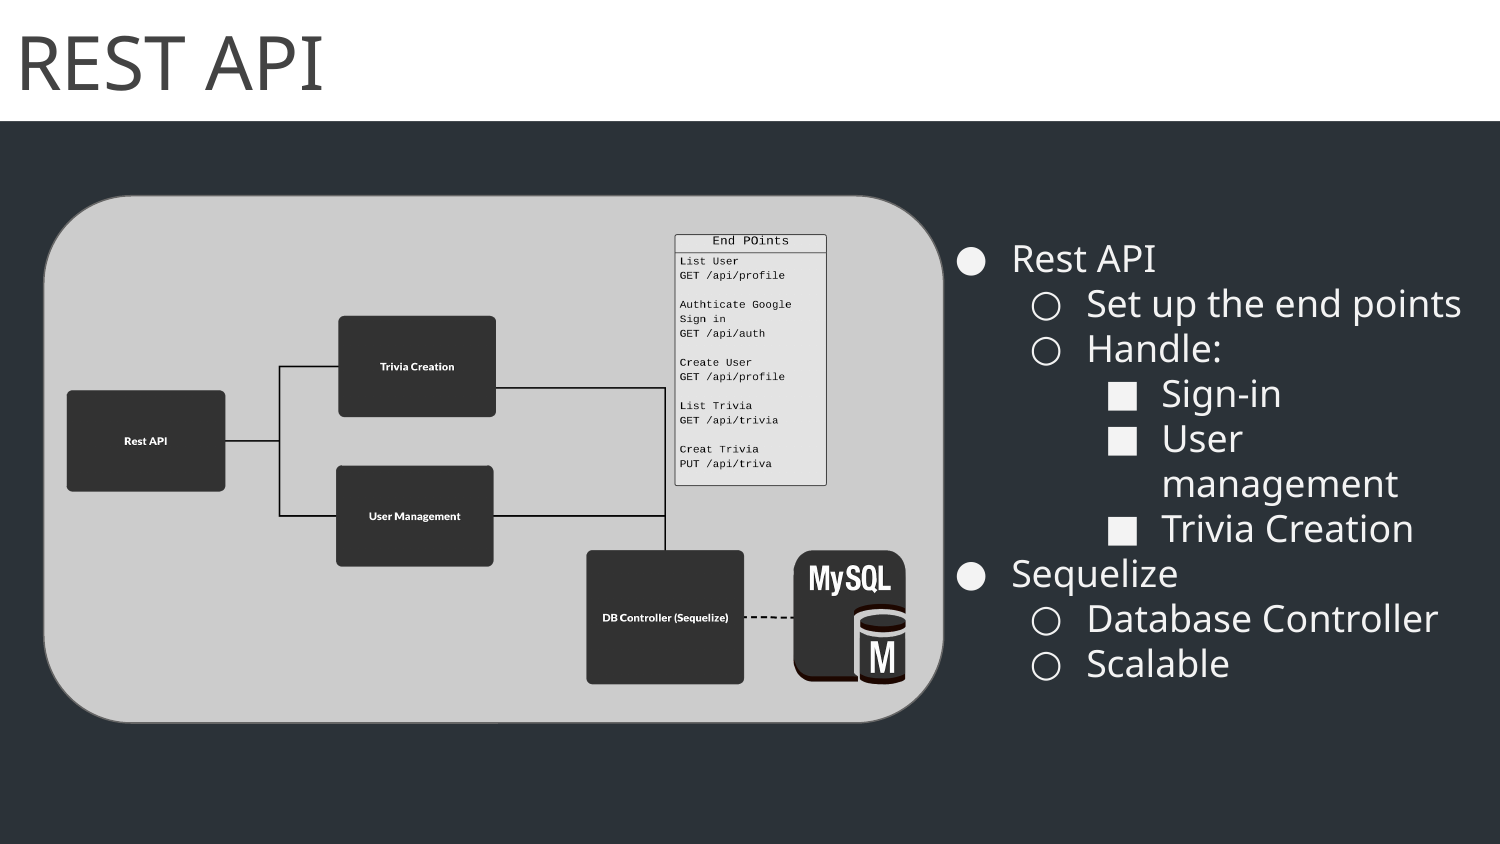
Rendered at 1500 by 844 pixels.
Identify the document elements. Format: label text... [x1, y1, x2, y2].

text_box [74, 195, 914, 217]
title REST API [0, 0, 1500, 122]
text_box Rest API Set up the end points Handle: Sign-in User management Trivia Creation Sequelize Database Controller Scalable [921, 219, 1500, 747]
picture [50, 219, 922, 700]
text_box [81, 707, 907, 724]
